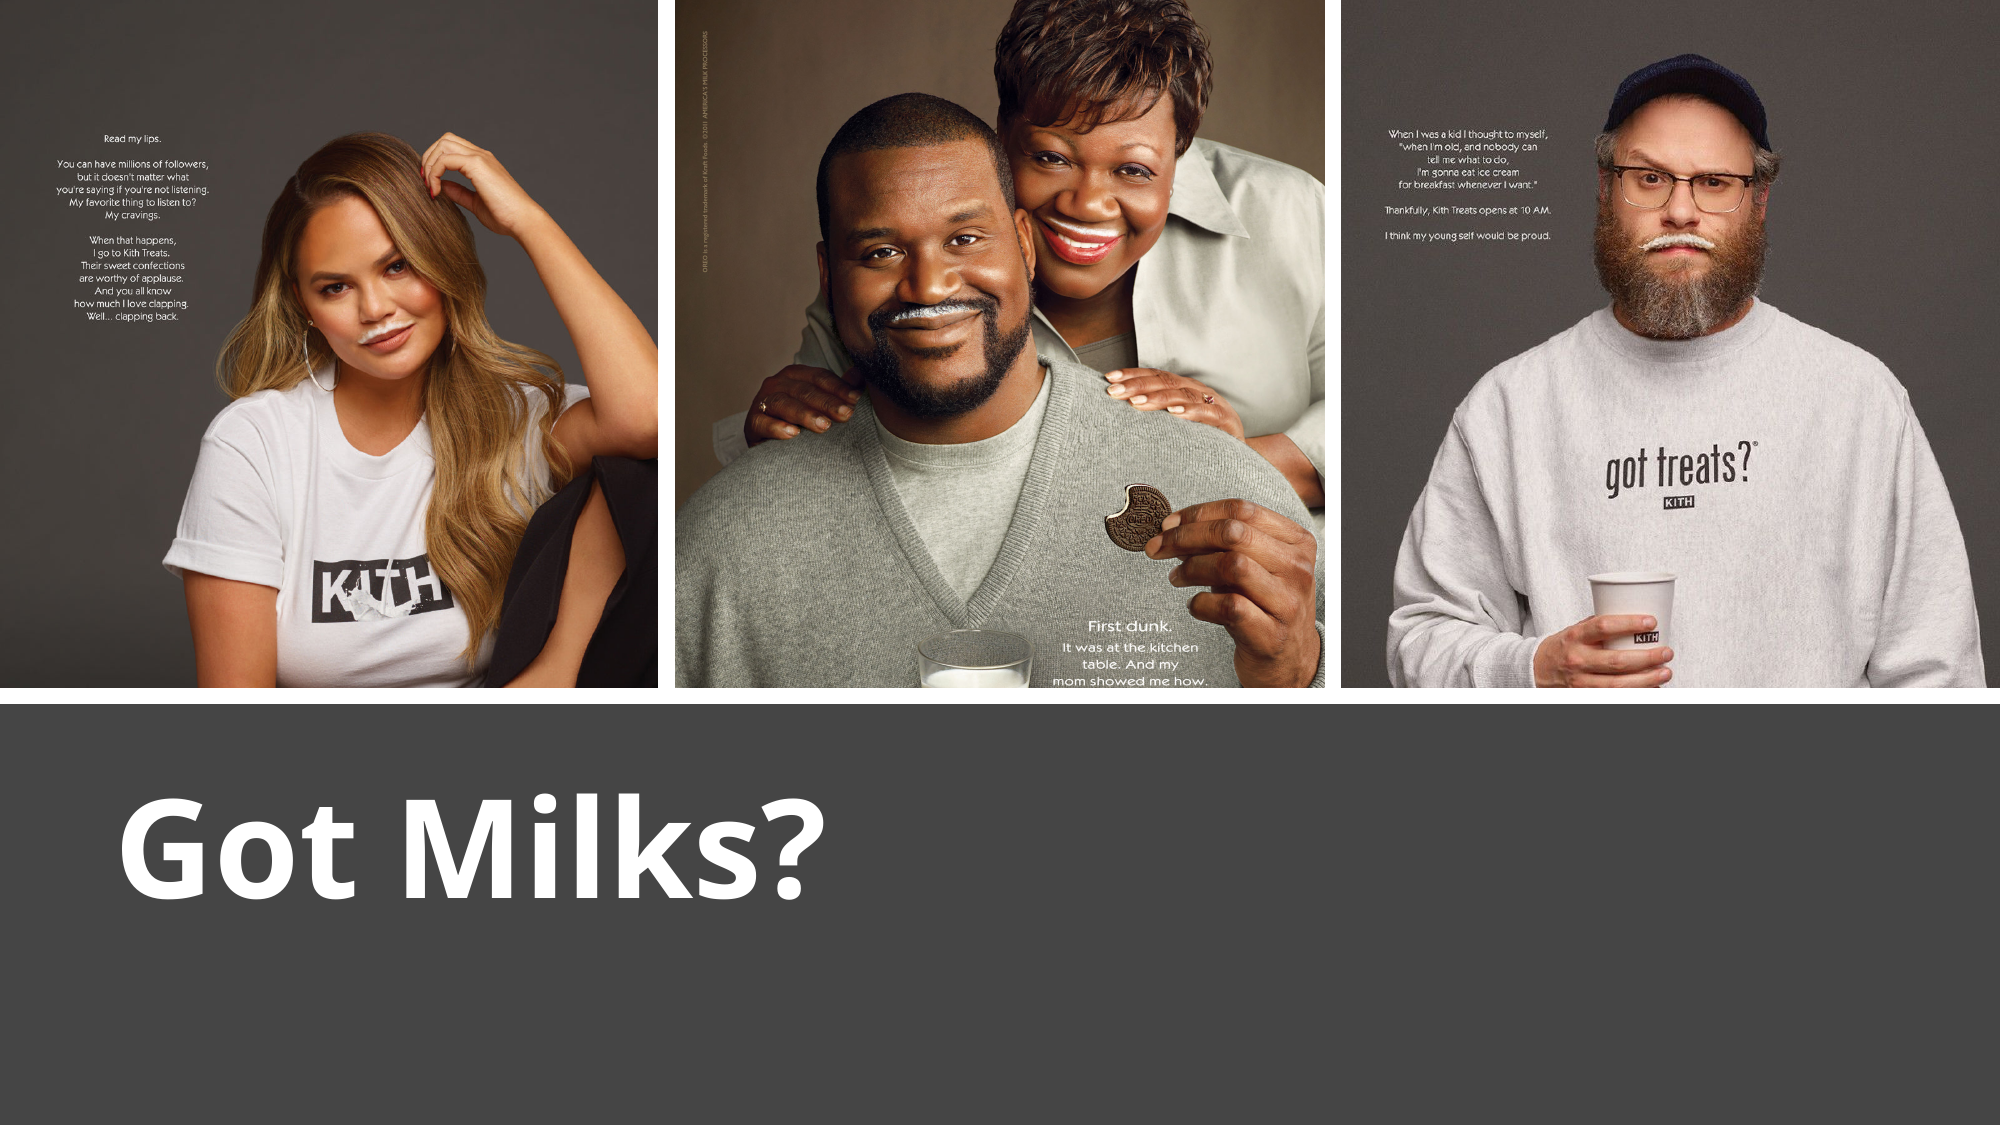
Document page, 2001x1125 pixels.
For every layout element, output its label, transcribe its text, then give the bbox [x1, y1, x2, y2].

picture [670, 0, 1332, 695]
picture [1334, 0, 2000, 695]
title Got Milks? [99, 719, 1892, 936]
picture [0, 0, 666, 695]
